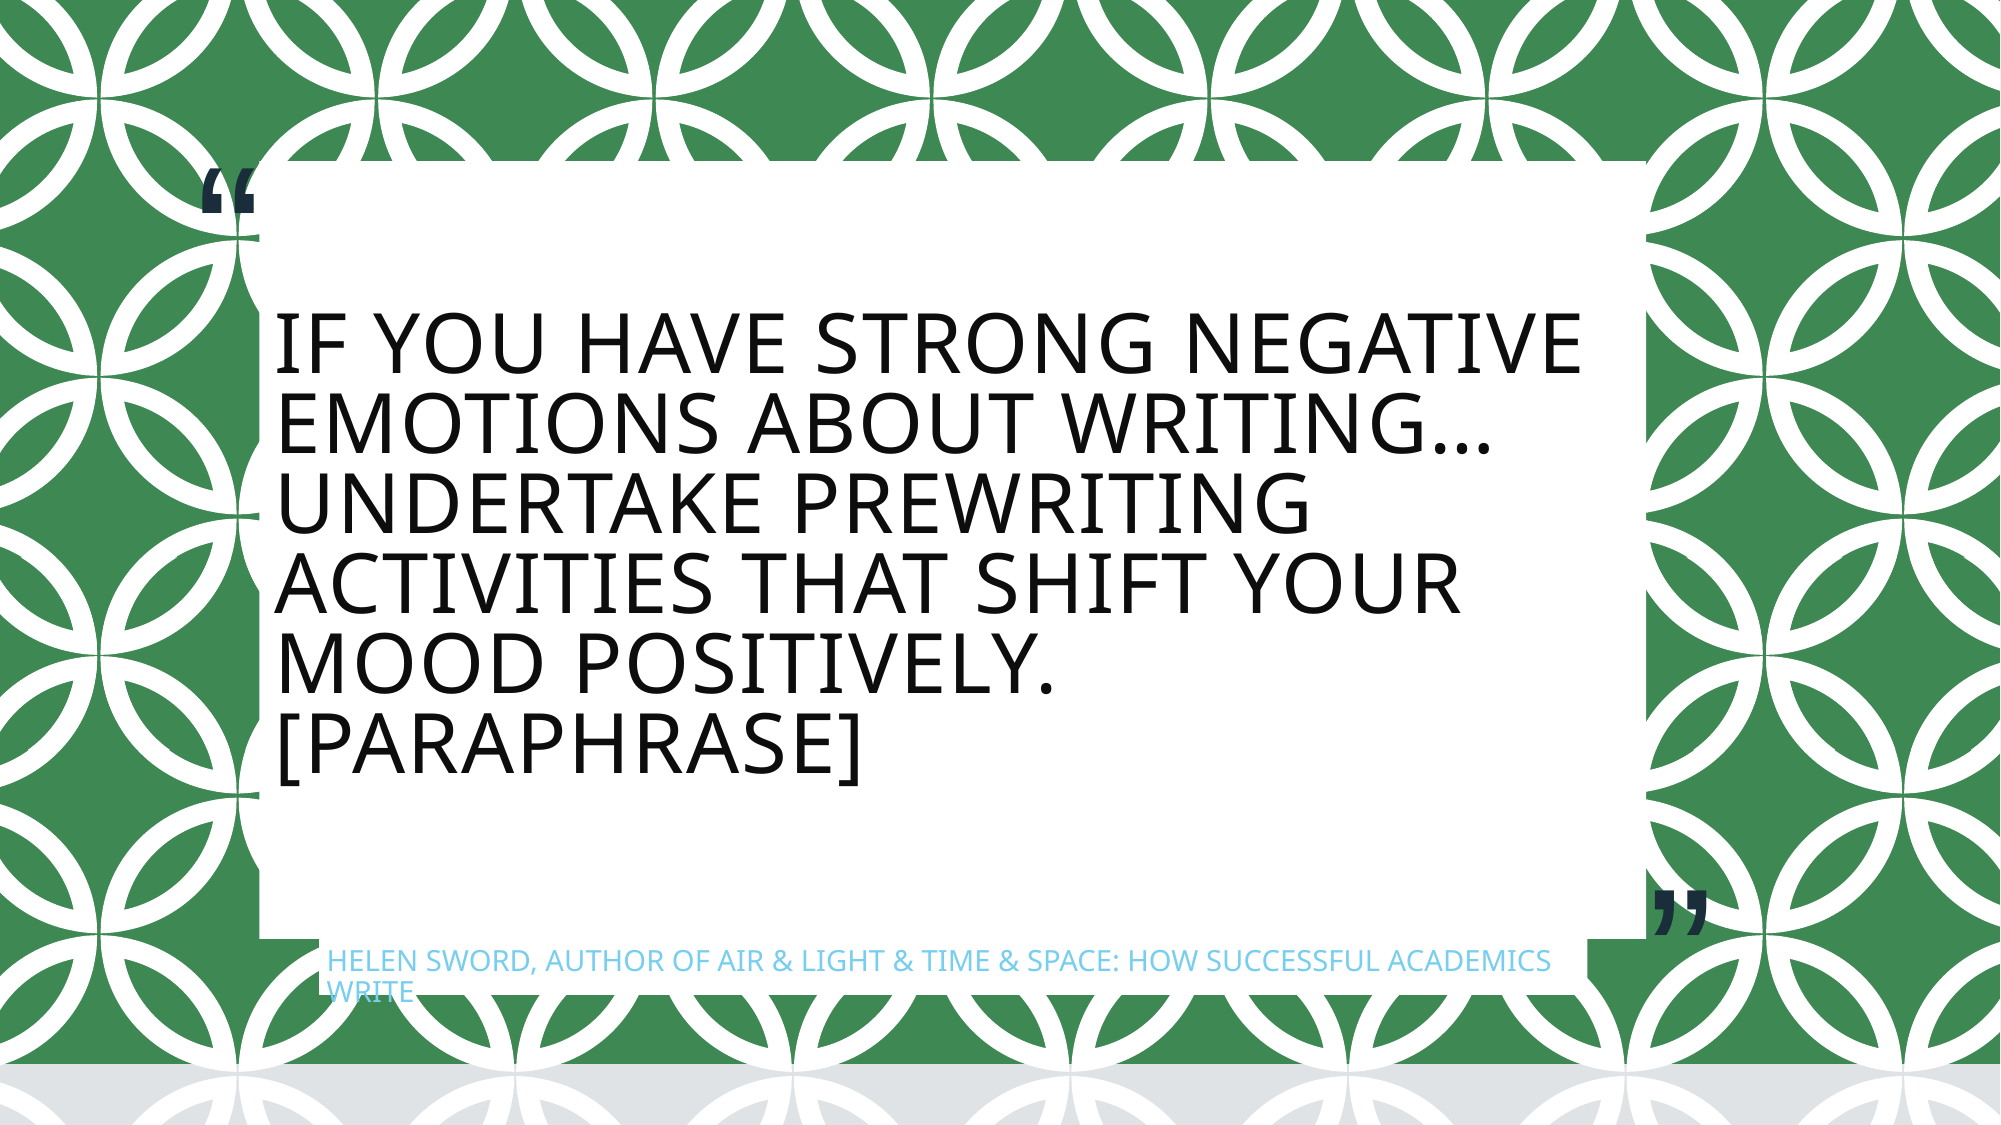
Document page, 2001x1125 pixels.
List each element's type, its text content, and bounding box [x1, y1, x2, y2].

title If you have strong negative emotions about writing…undertake prewriting activities that shift your mood positively. [paraphrase] [259, 161, 1647, 939]
list Helen Sword, author of Air & Light & Time & Space: How Successful Academics Write [319, 938, 1588, 995]
